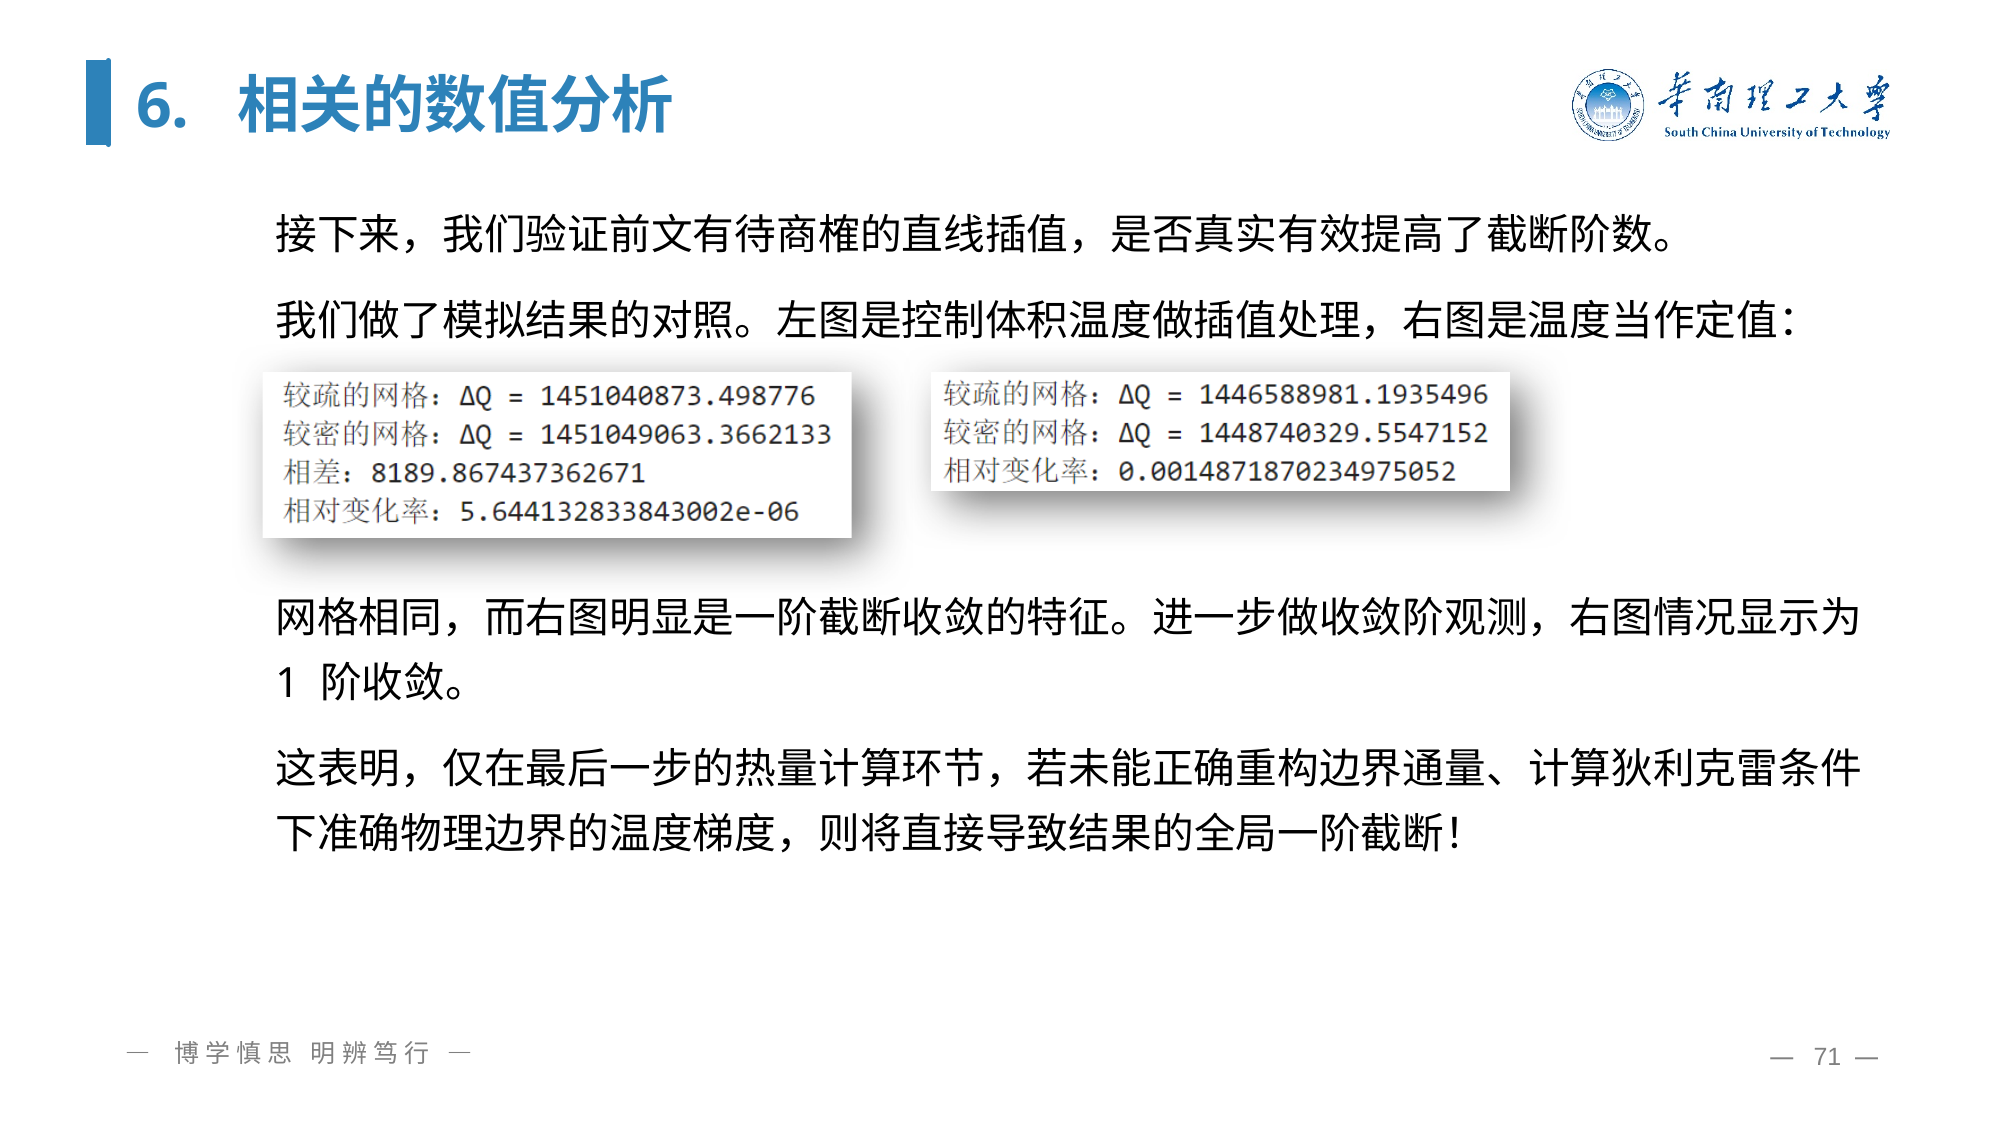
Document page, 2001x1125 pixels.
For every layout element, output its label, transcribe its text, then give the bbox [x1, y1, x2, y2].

list 接下来，我们验证前文有待商榷的直线插值，是否真实有效提高了截断阶数。 我们做了模拟结果的对照。左图是控制体积温度做插值处理，右图是温度当作定值： 网格相同，而右图明显是一阶截断收敛的特征。进一步做收敛阶观测，右图情况显示为 1 阶收敛。 这表明，仅在最后一步的热量计算环节，若未能正确重构边界通量、计算狄利克雷条件下准确物理边界的温度梯度，则将直接导致结果的全局一阶截断！ [110, 185, 1890, 1007]
picture [1572, 69, 1890, 141]
picture [931, 372, 1510, 491]
slide_number — 71 — [1731, 1027, 1918, 1083]
footer — 博学慎思 明辨笃行 — [110, 1022, 786, 1083]
picture [262, 372, 852, 538]
title 6. 相关的数值分析 [136, 60, 1544, 145]
